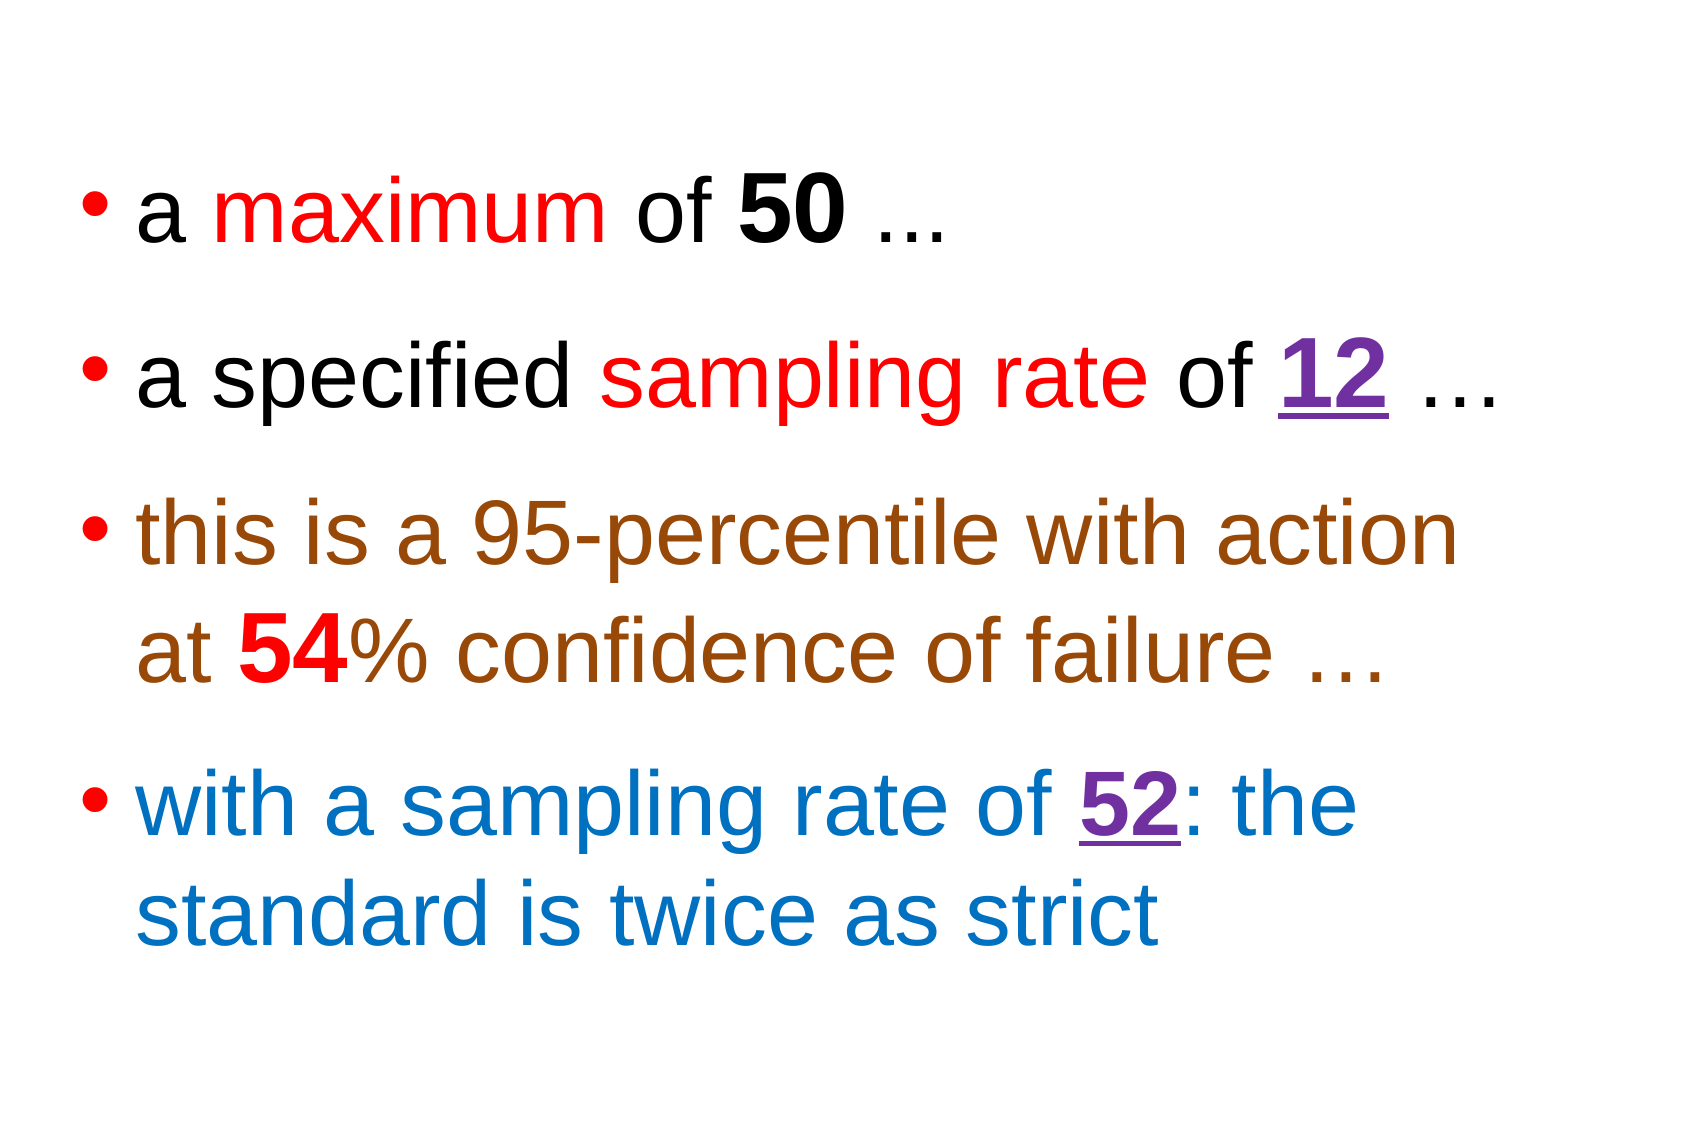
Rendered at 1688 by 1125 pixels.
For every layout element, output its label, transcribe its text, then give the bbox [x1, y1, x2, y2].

list a maximum of 50 ... a specified sampling rate of 12 … this is a 95-percentile with action at 54% confidence of failure … with a sampling rate of 52: the standard is twice as strict [63, 135, 1577, 811]
